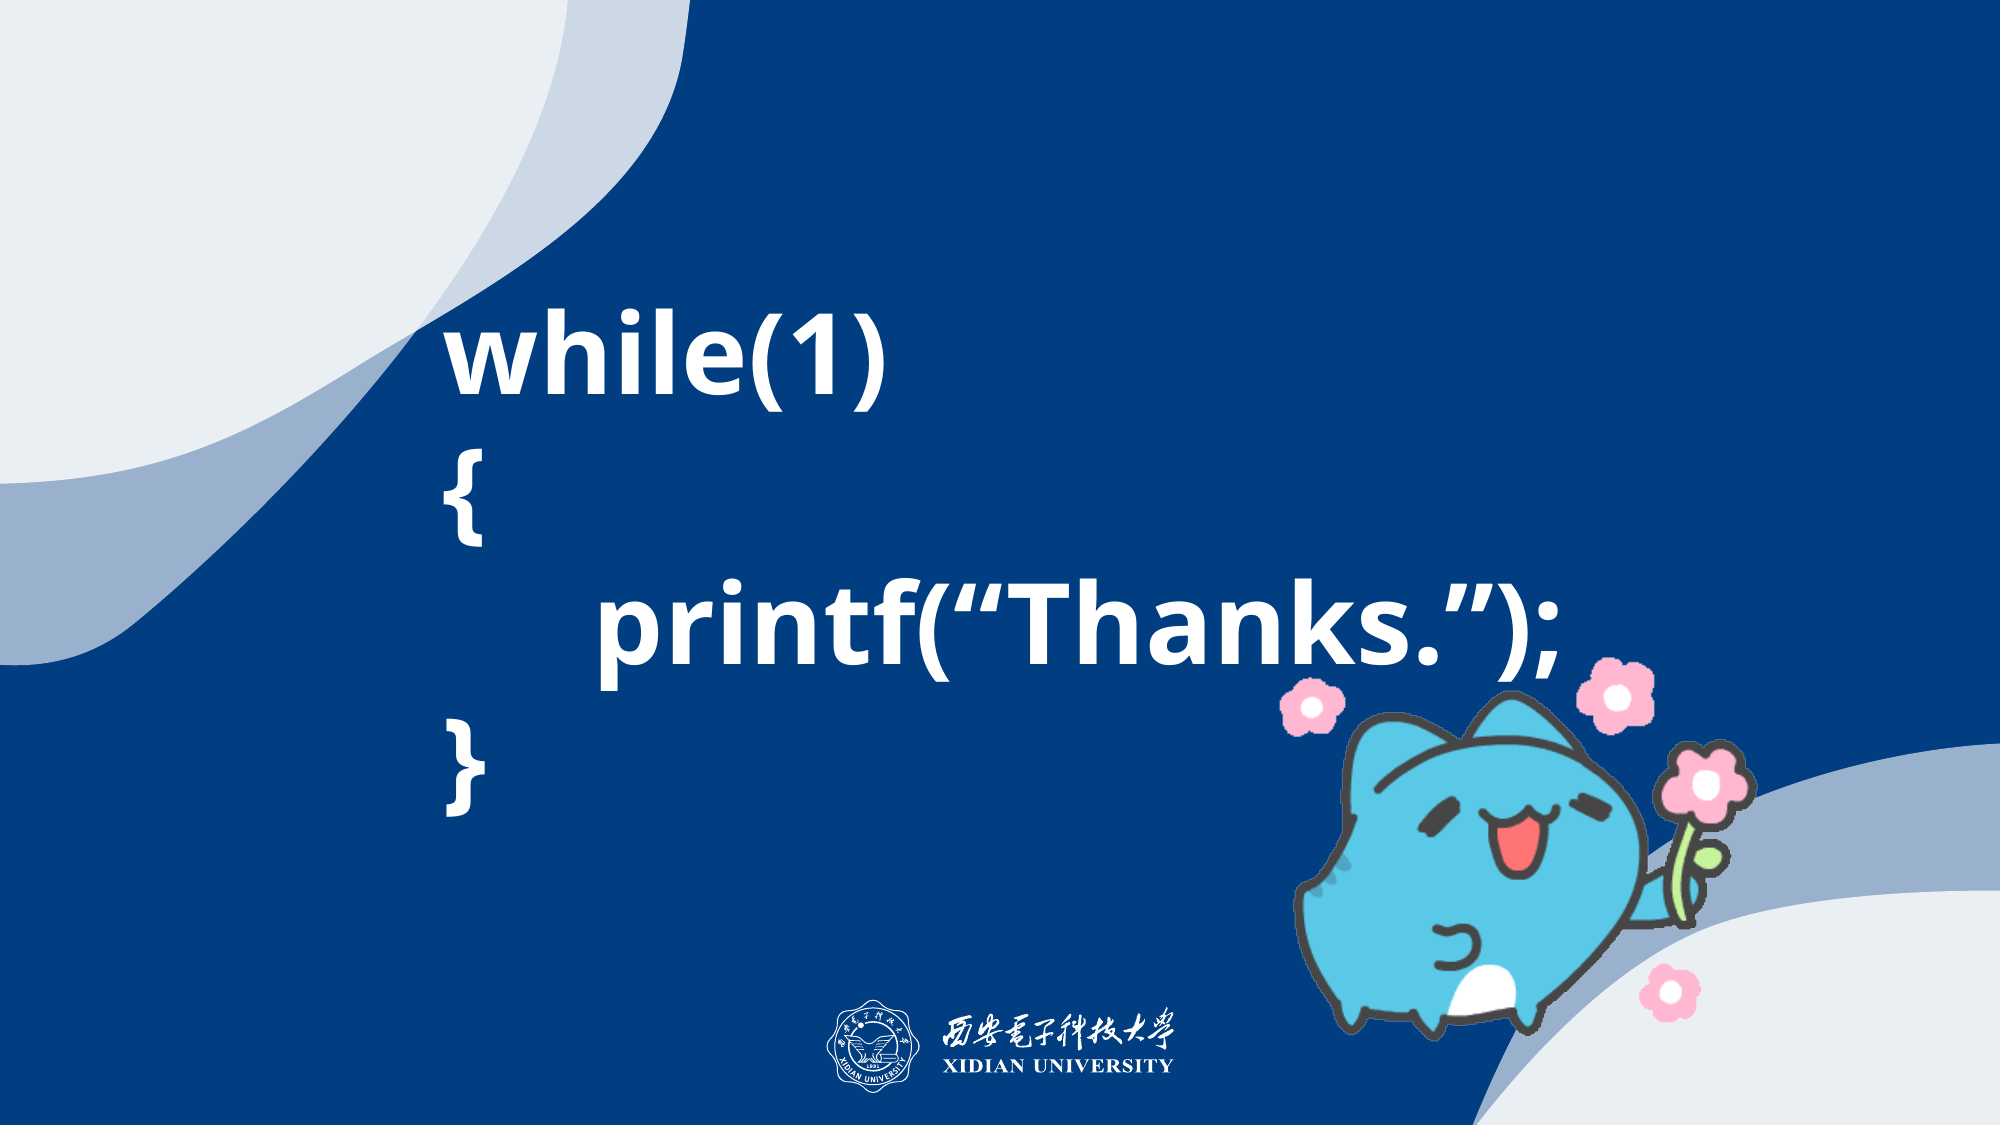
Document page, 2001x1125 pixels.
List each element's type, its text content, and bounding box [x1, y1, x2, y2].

picture [826, 999, 1174, 1094]
picture [1239, 635, 1802, 1064]
text_box while(1) { printf(“Thanks.”); } [428, 274, 2000, 965]
